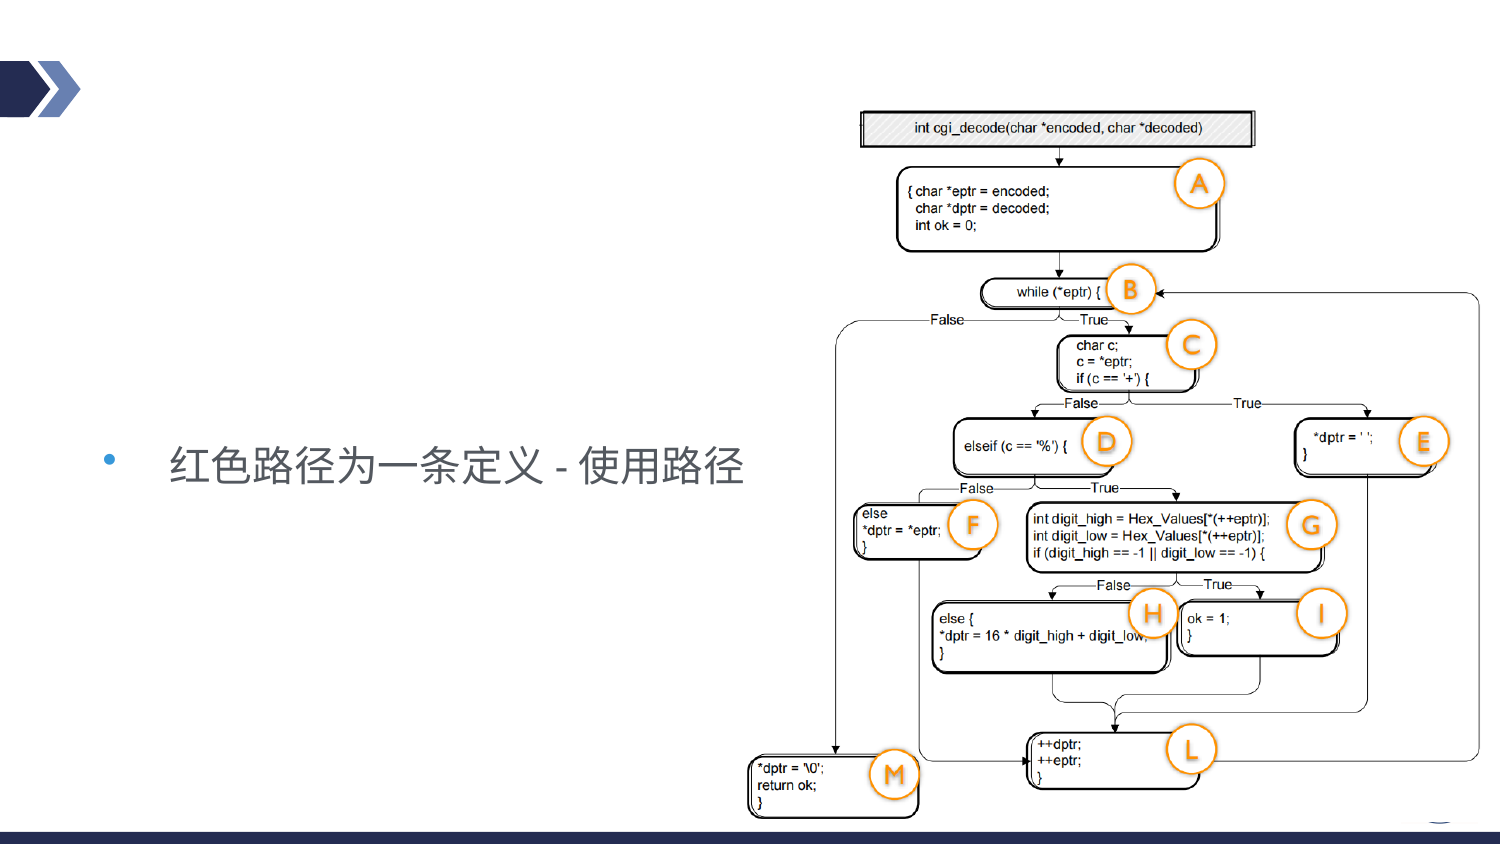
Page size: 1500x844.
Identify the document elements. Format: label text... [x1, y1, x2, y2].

text_box 红色路径为一条定义-使用路径 [94, 406, 744, 499]
text_box [91, 405, 744, 478]
picture [744, 108, 1485, 824]
